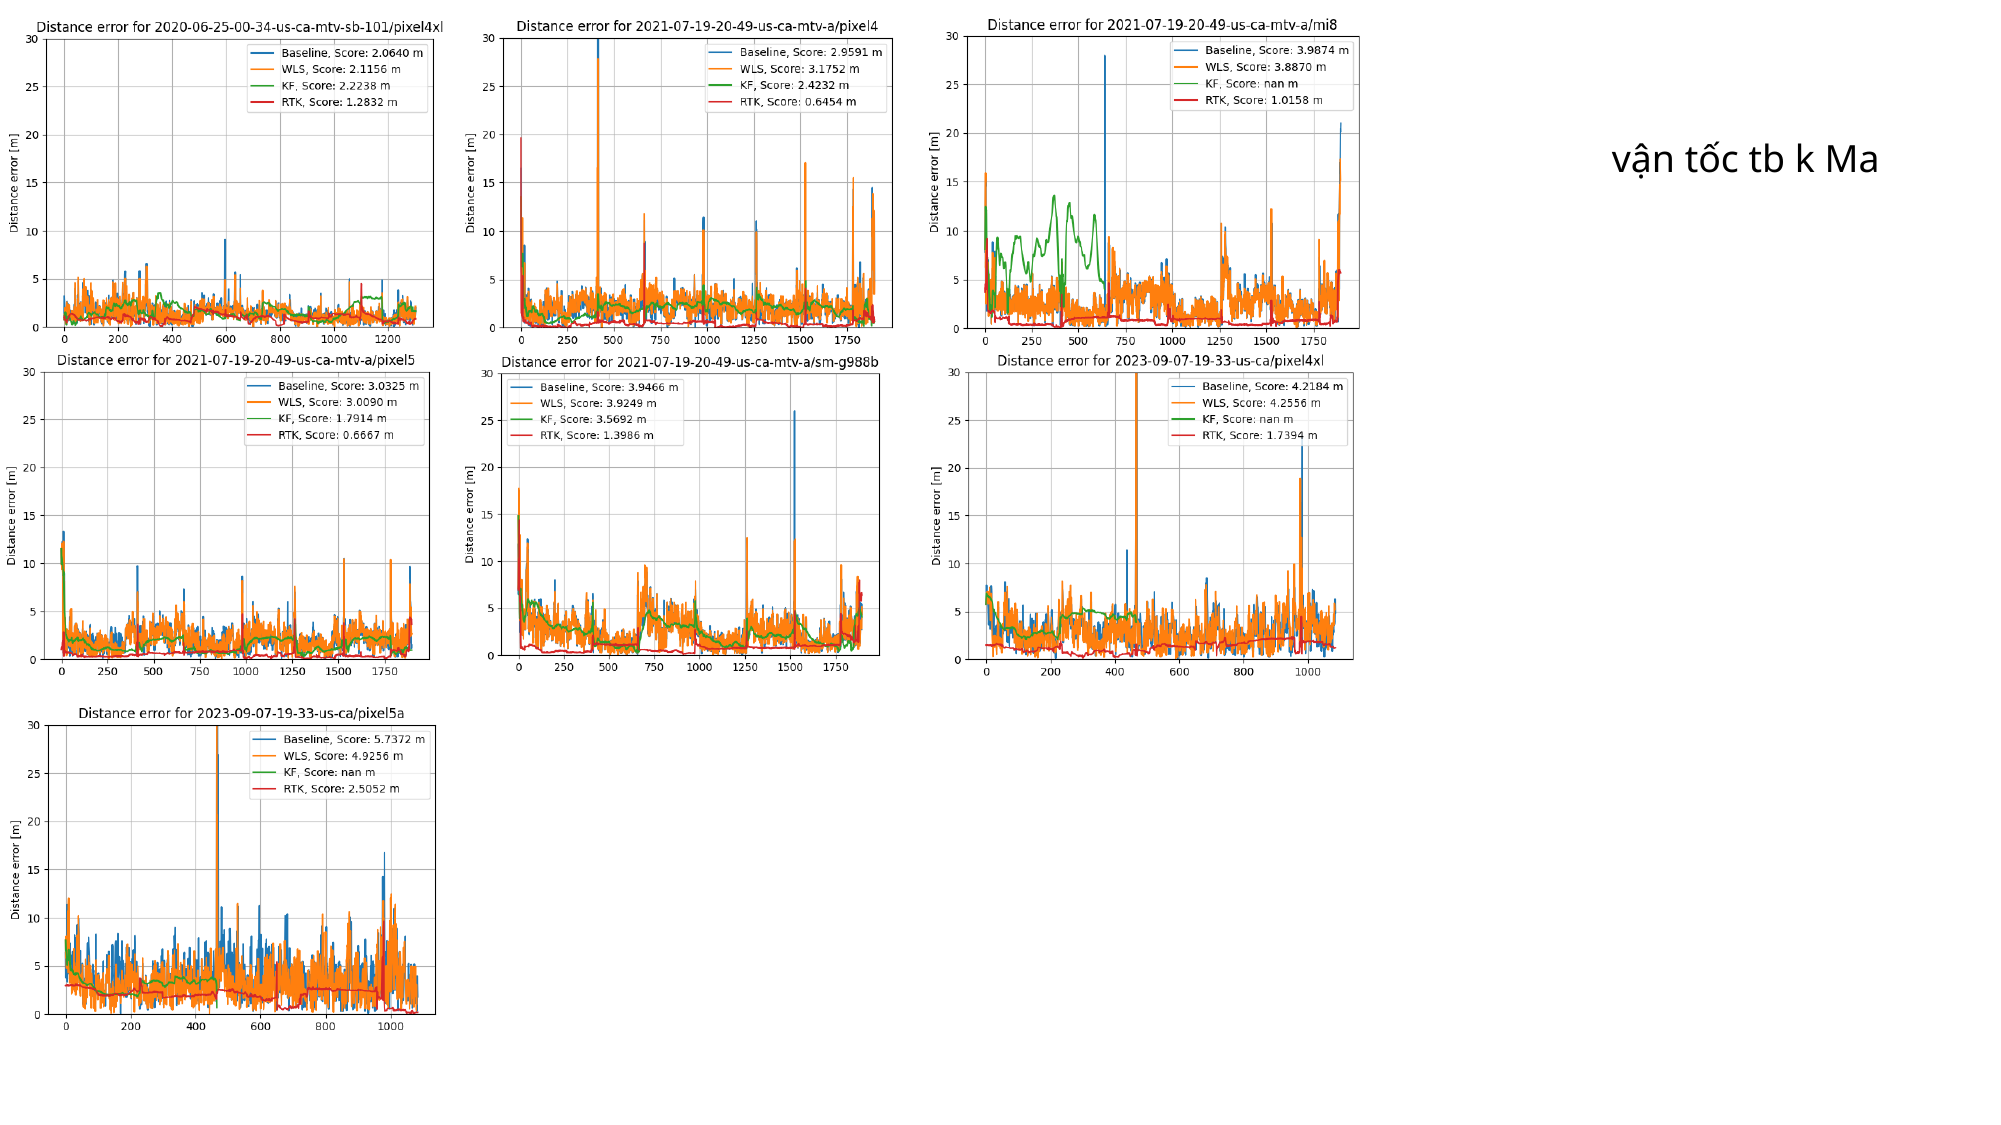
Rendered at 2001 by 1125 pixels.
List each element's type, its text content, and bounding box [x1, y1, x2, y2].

picture [0, 14, 912, 682]
picture [923, 14, 1372, 682]
picture [0, 703, 452, 1038]
text_box vận tốc tb k Ma [1597, 127, 1895, 188]
